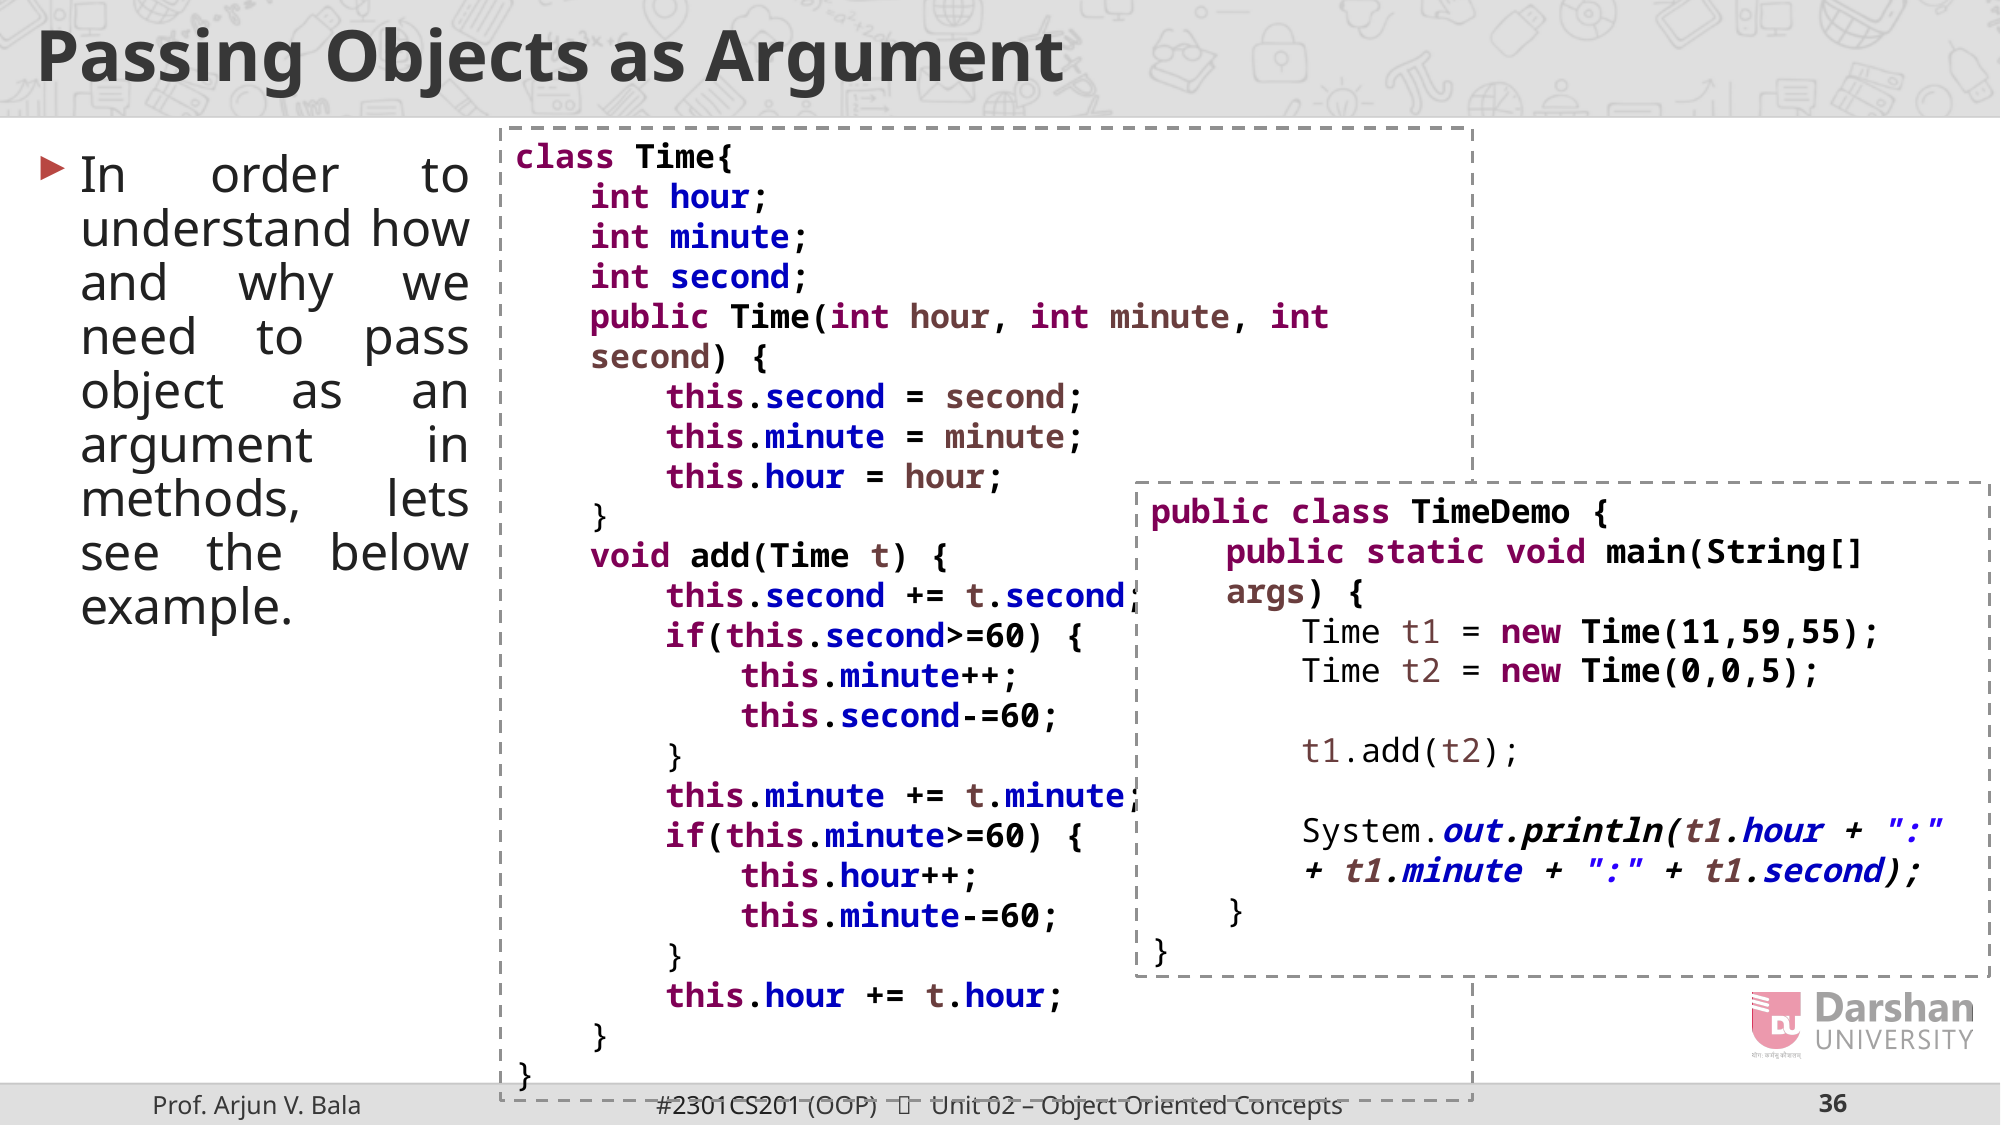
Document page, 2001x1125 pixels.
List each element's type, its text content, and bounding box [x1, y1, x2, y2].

text_box public class TimeDemo { public static void main(String[] args) { Time t1 = new Time(11,59,55); Time t2 = new Time(0,0,5); t1.add(t2); System.out.println(t1.hour + ":" + t1.minute + ":" + t1.second); } } [1136, 482, 1990, 977]
list In order to understand how and why we need to pass object as an argument in methods, lets see the below example. [21, 141, 486, 1059]
text_box String word2 = word1.toUpperCase(); returns a new string formed from word1 by converting its characters to upper case String word3 = word1.toLowerCase(); returns a new string formed from word1 by converting its characters to lower case [1752, 992, 1973, 1059]
title Passing Objects as Argument [0, 0, 2000, 117]
text_box class Time{ int hour; int minute; int second; public Time(int hour, int minute, int second) { this.second = second; this.minute = minute; this.hour = hour; } void add(Time t) { this.second += t.second; if(this.second>=60) { this.minute++; this.second-=60; } this.minute += t.minute; if(this.minute>=60) { this.hour++; this.minute-=60; } this.hour += t.hour; } } [500, 128, 1473, 1101]
